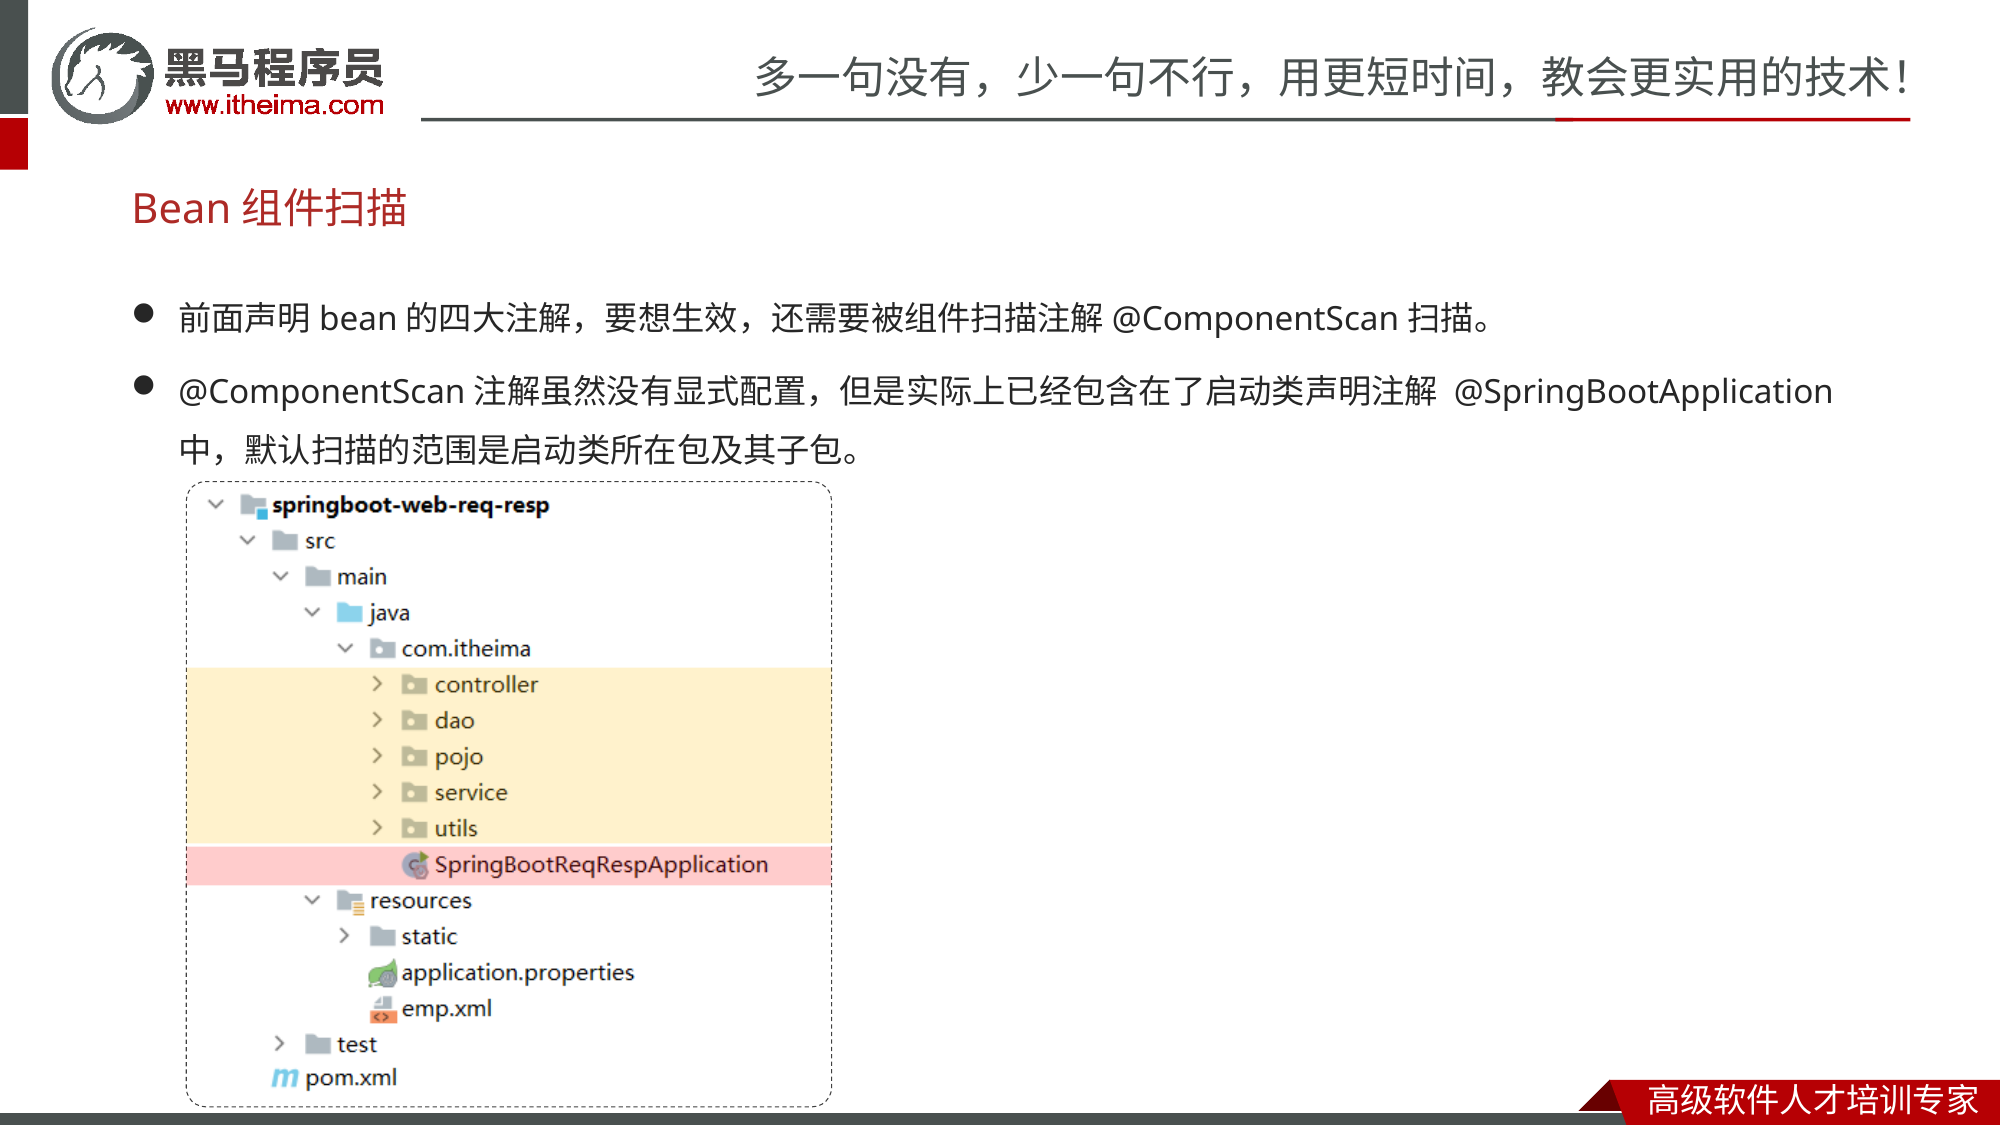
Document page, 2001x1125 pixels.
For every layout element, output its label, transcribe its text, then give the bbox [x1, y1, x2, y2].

picture [50, 26, 384, 125]
title Bean组件扫描 [116, 164, 1105, 250]
list 前面声明bean的四大注解，要想生效，还需要被组件扫描注解@ComponentScan扫描。 @ComponentScan注解虽然没有显式配置，但是实际上已经包含在了启动类声明注解 @SpringBootApplication 中，默认扫描的范围是启动类所在包及其子包。 [116, 270, 1860, 487]
picture [186, 481, 832, 1108]
